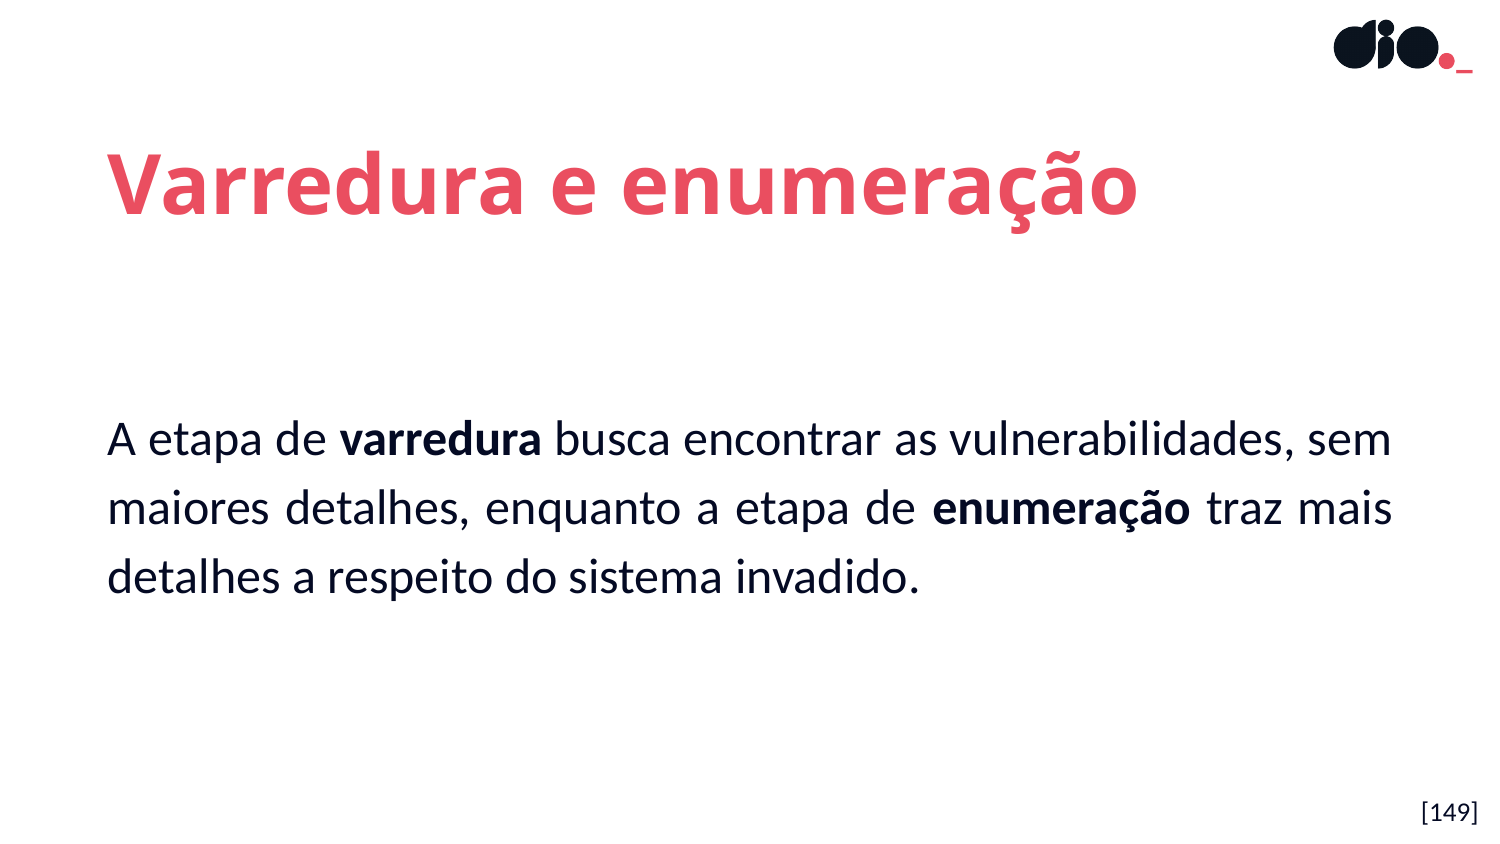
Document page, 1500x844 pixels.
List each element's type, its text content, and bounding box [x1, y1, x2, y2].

text_box A etapa de varredura busca encontrar as vulnerabilidades, sem maiores detalhes, enquanto a etapa de enumeração traz mais detalhes a respeito do sistema invadido. [92, 243, 1408, 757]
text_box Varredura e enumeração [92, 104, 1408, 243]
picture [1333, 19, 1473, 74]
slide_number [149] [1403, 779, 1494, 844]
